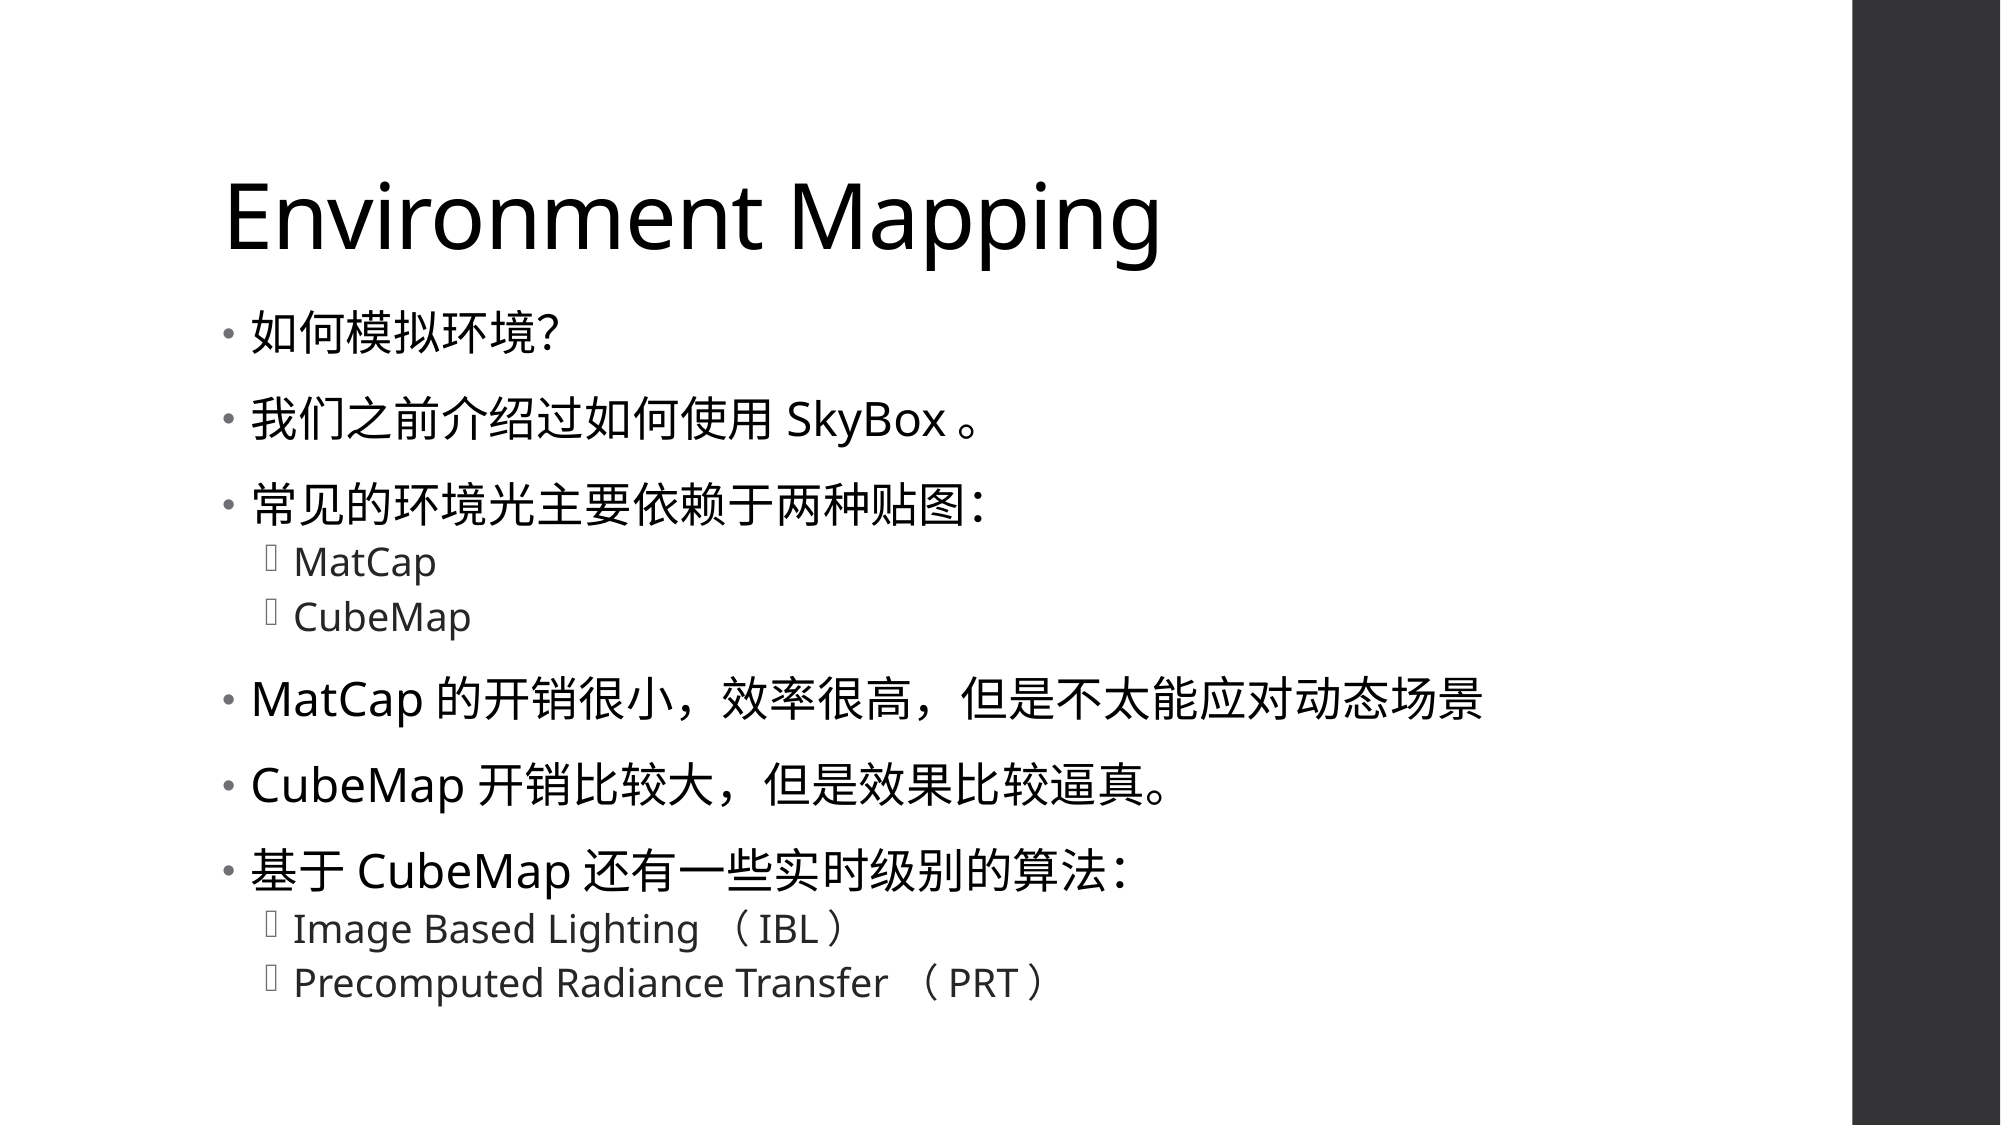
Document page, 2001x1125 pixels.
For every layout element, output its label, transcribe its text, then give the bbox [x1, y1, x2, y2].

list 如何模拟环境？ 我们之前介绍过如何使用SkyBox。 常见的环境光主要依赖于两种贴图： MatCap CubeMap MatCap的开销很小，效率很高，但是不太能应对动态场景 CubeMap开销比较大，但是效果比较逼真。 基于CubeMap还有一些实时级别的算法： Image Based Lighting（IBL） Precomputed Radiance Transfer（PRT） [206, 299, 1617, 1014]
title Environment Mapping [206, 60, 1797, 278]
